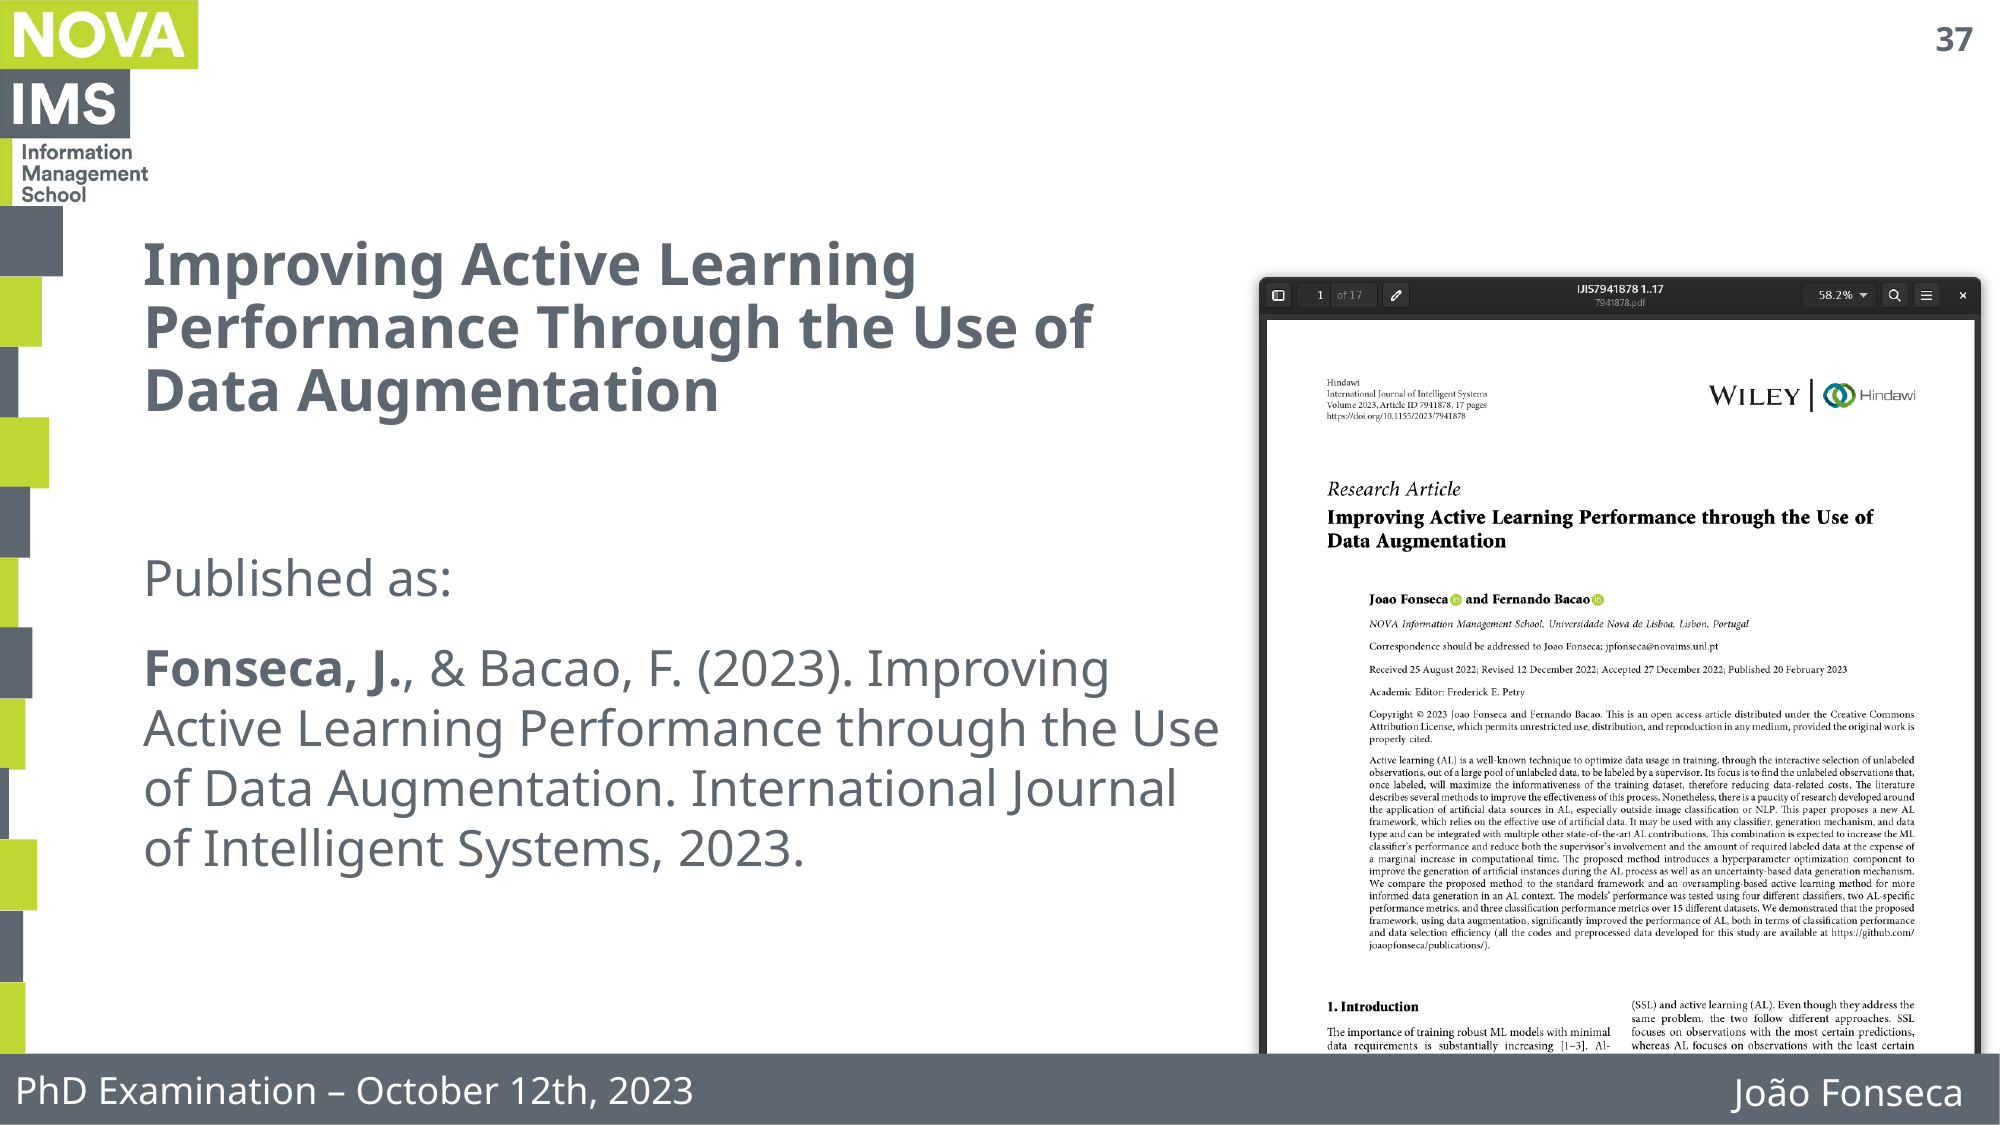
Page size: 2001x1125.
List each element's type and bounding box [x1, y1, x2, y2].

text_box [0, 0, 2000, 1125]
